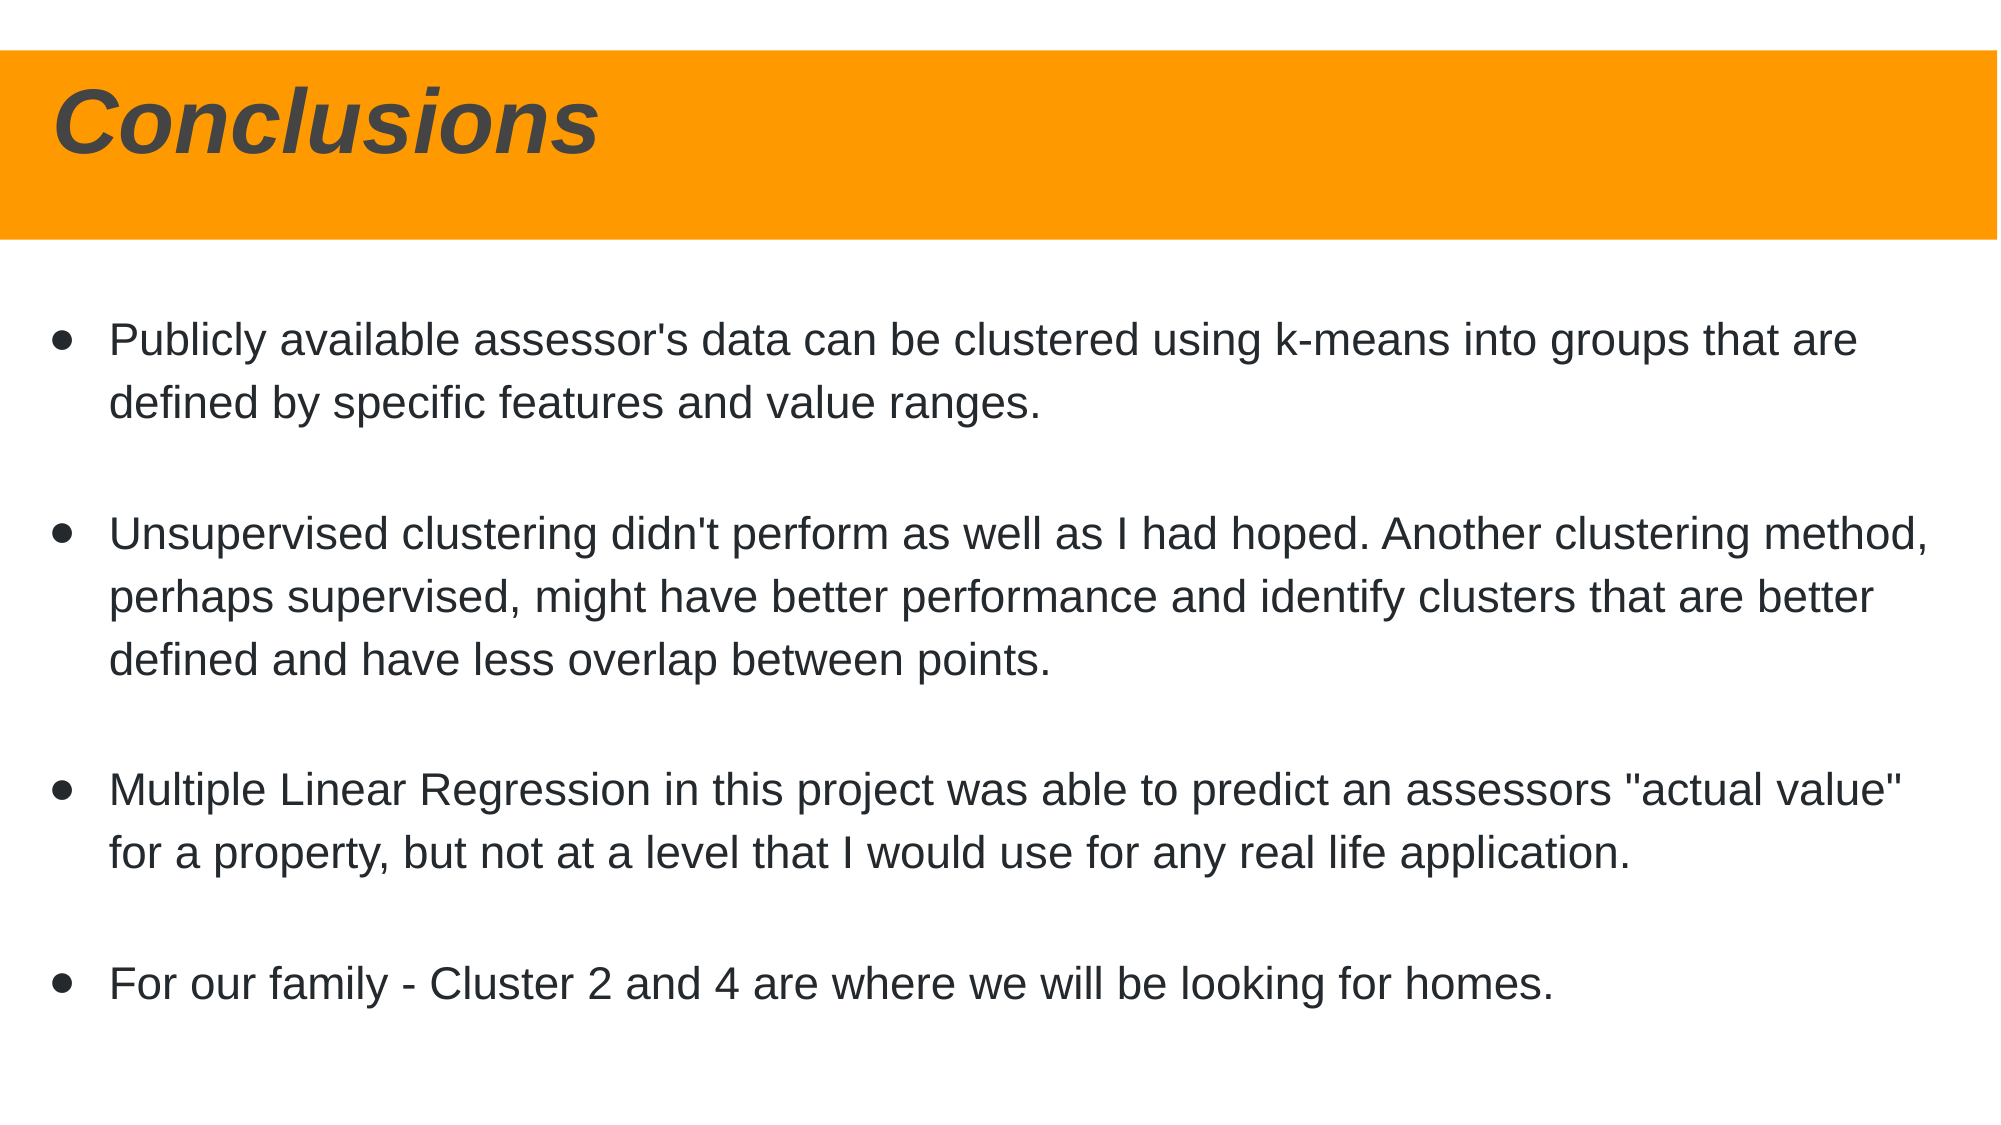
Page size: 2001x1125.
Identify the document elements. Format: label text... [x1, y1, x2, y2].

list Conclusions [37, 57, 1939, 177]
text_box [0, 50, 1998, 240]
text_box Publicly available assessor's data can be clustered using k-means into groups that are defined by specific features and value ranges. Unsupervised clustering didn't perform as well as I had hoped. Another clustering method, perhaps supervised, might have better performance and identify clusters that are better defined and have less overlap between points. Multiple Linear Regression in this project was able to predict an assessors "actual value" for a property, but not at a level that I would use for any real life application. For our family - Cluster 2 and 4 are where we will be looking for homes. [18, 286, 1958, 1024]
